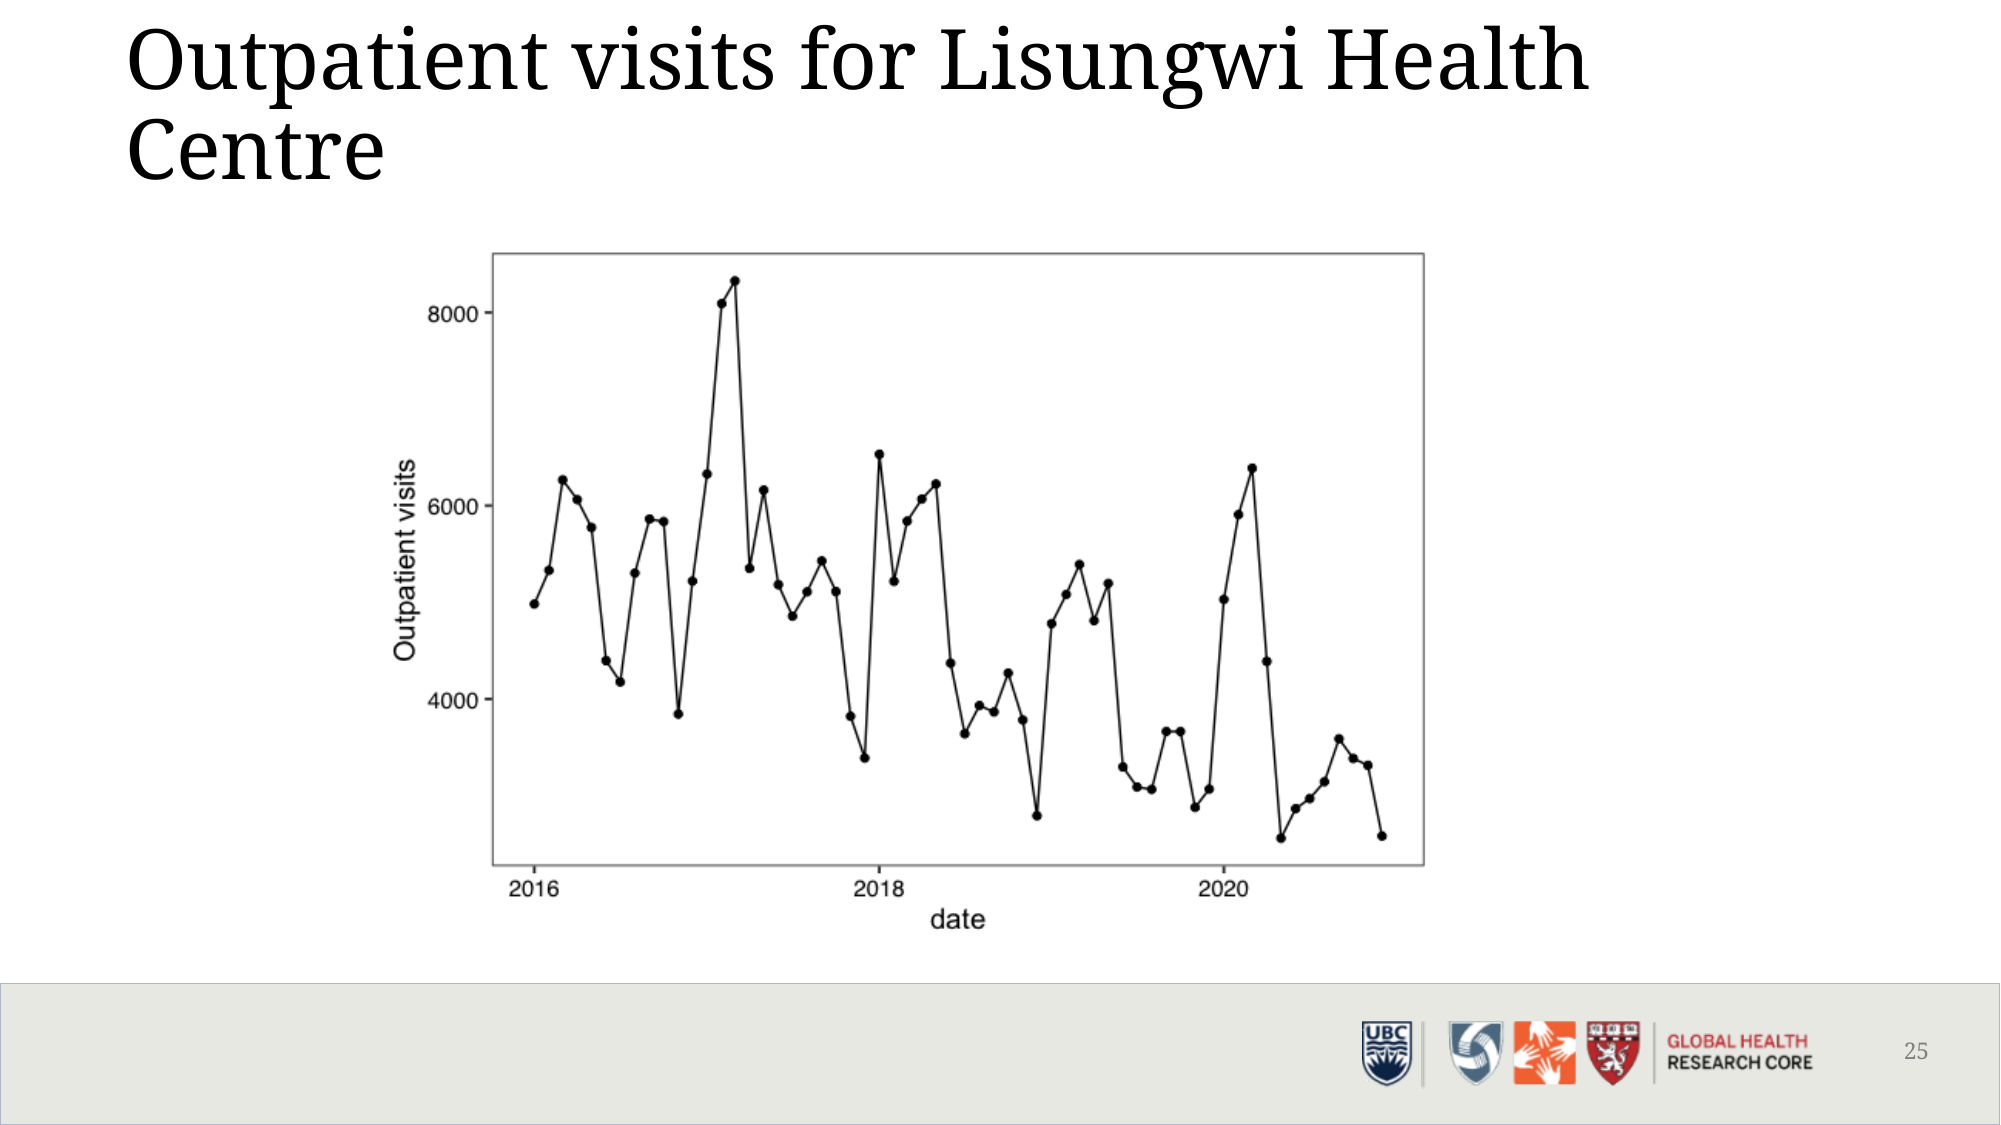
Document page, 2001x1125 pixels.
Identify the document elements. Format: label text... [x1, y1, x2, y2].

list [380, 239, 1439, 949]
picture [1362, 1021, 1859, 1114]
title Outpatient visits for Lisungwi Health Centre [125, 44, 1850, 206]
